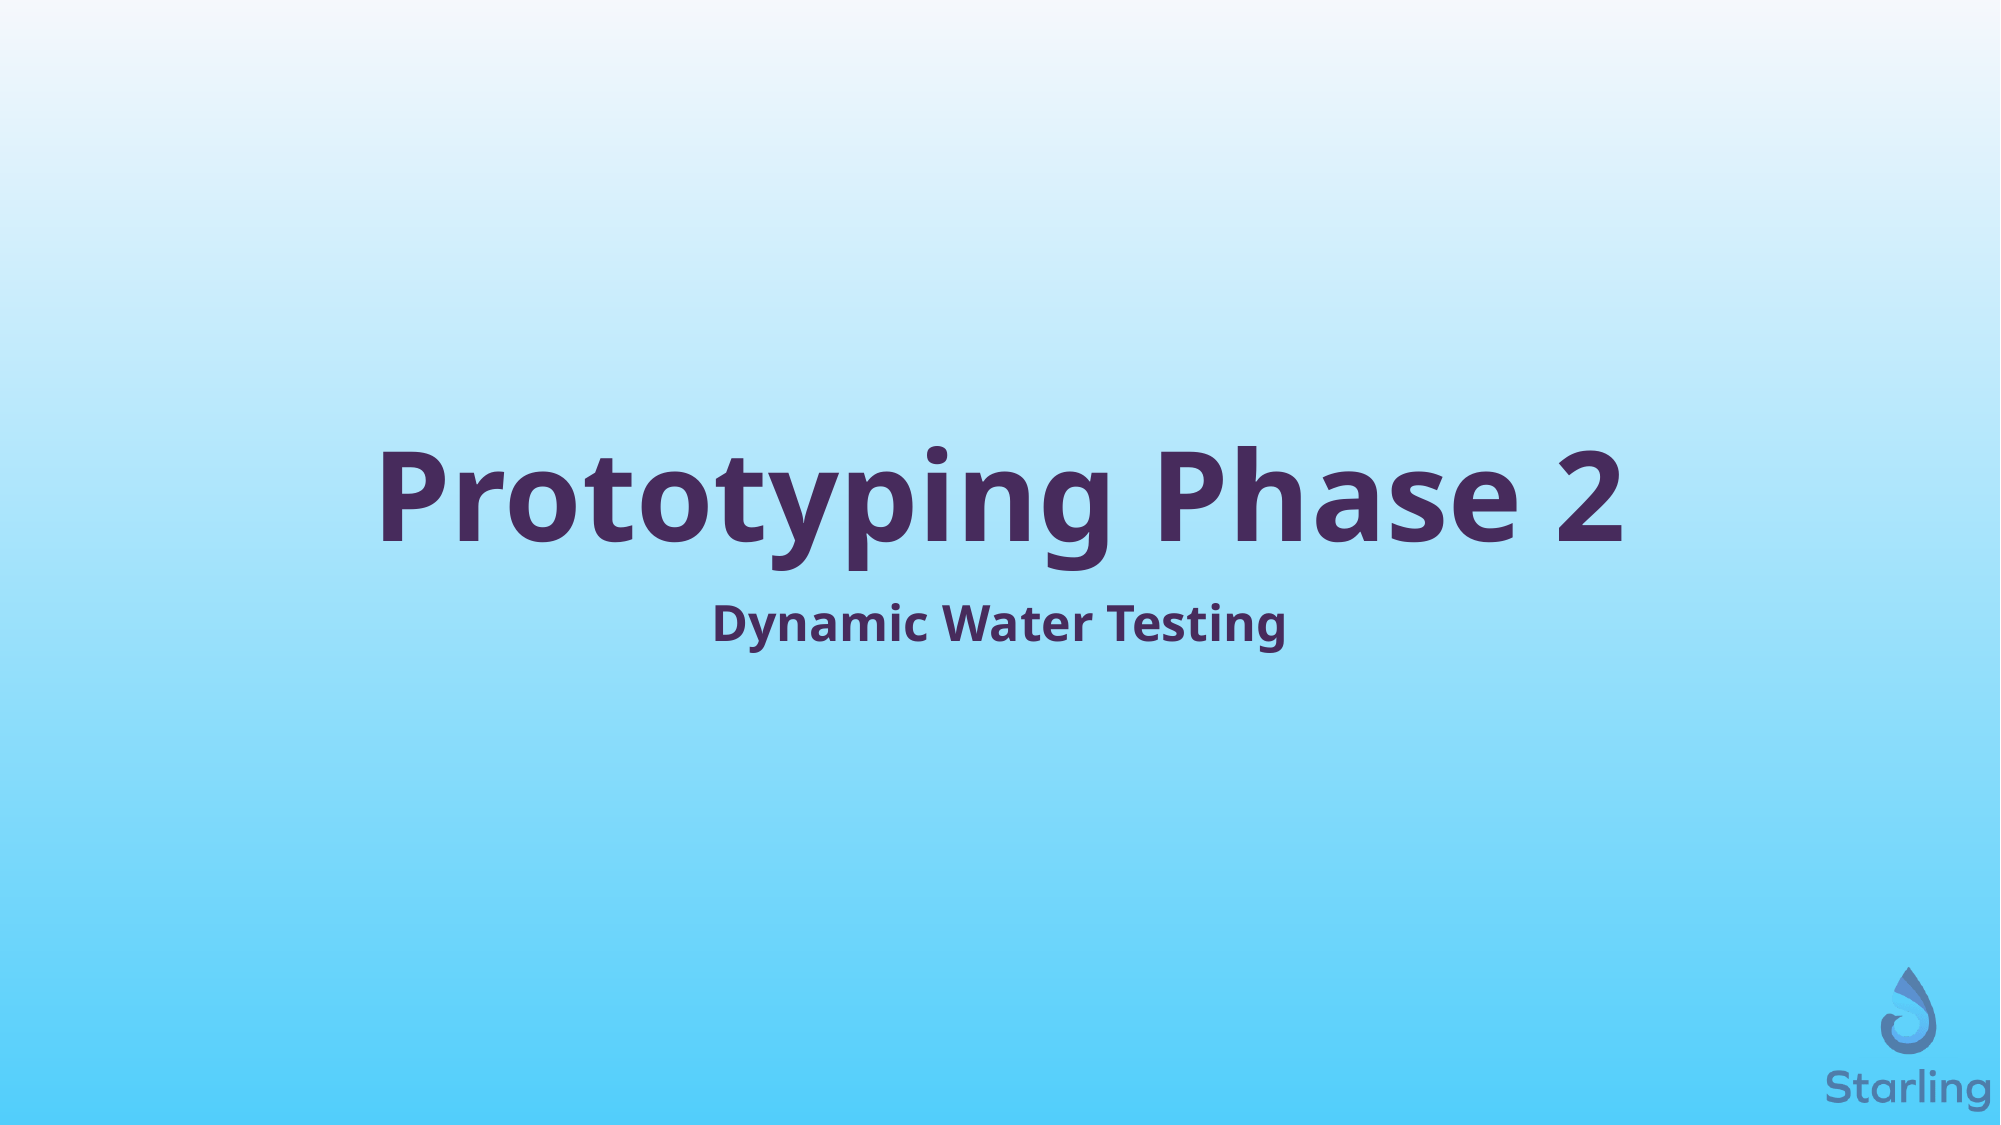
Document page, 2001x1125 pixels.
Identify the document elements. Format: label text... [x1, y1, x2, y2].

subtitle Dynamic Water Testing [249, 590, 1750, 863]
title Prototyping Phase 2 [249, 184, 1750, 576]
text_box [1822, 989, 1993, 1114]
